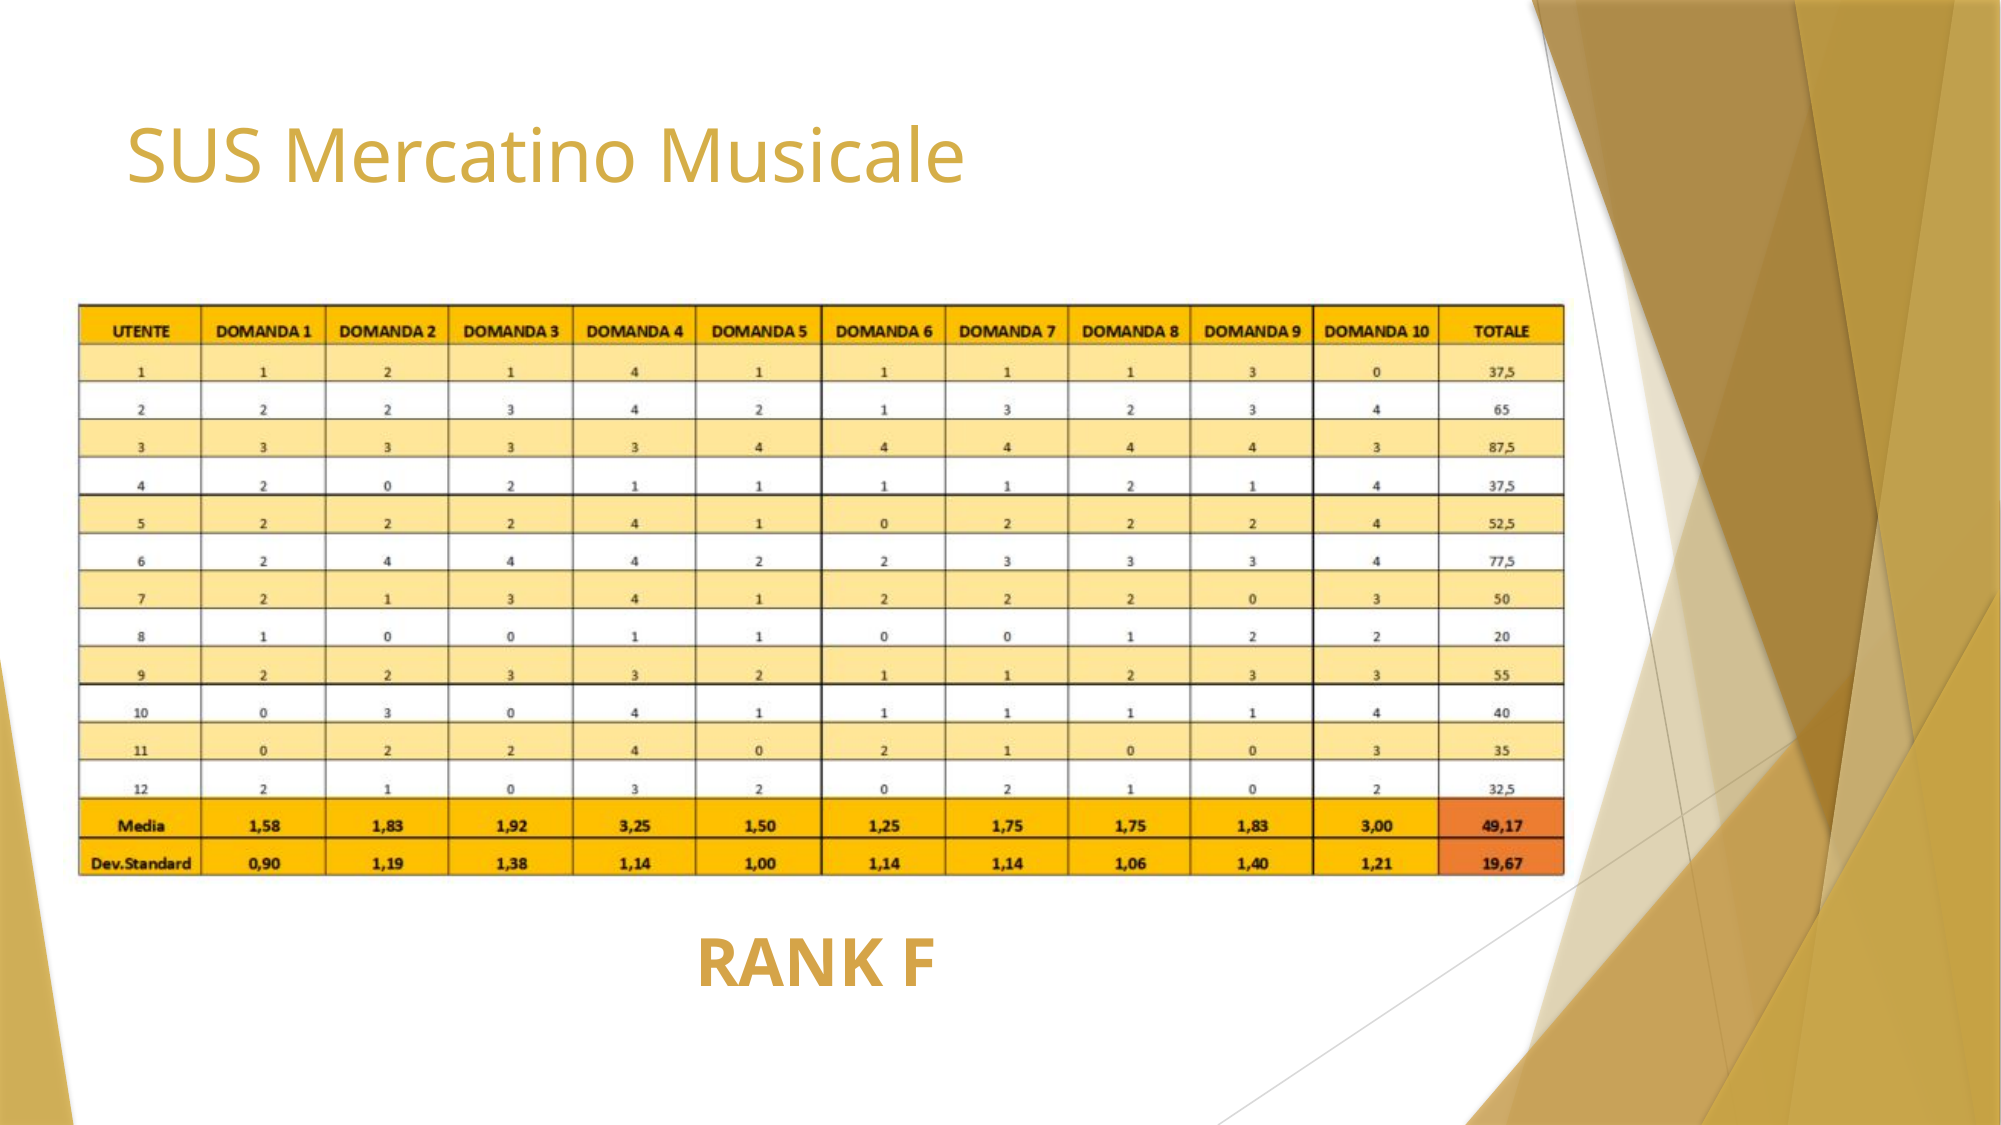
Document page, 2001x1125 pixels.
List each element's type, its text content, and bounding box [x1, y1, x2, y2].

text_box RANK F [356, 912, 1276, 1008]
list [63, 297, 1574, 888]
title SUS Mercatino Musicale [111, 99, 1522, 297]
